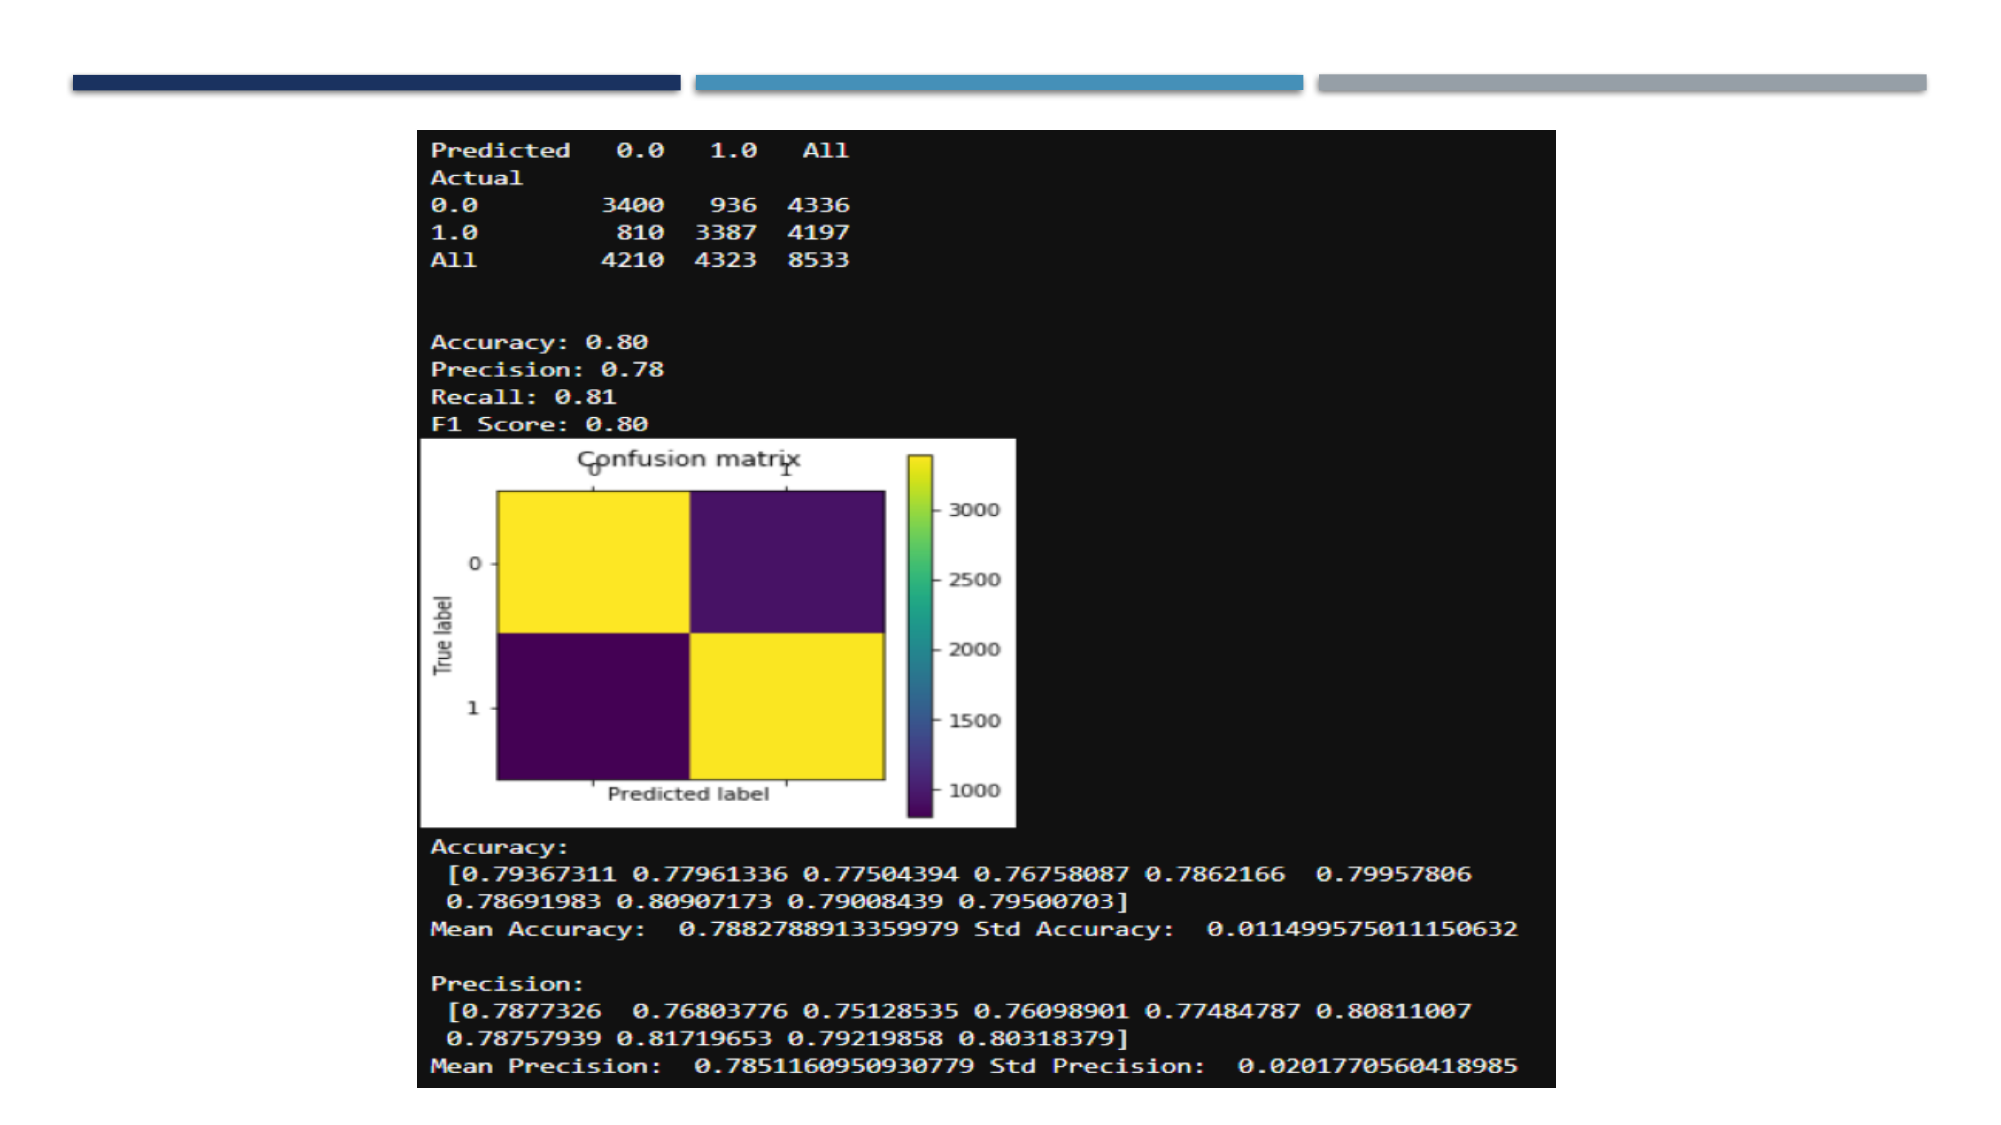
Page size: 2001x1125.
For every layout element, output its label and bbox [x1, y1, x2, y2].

picture [417, 129, 1557, 1089]
